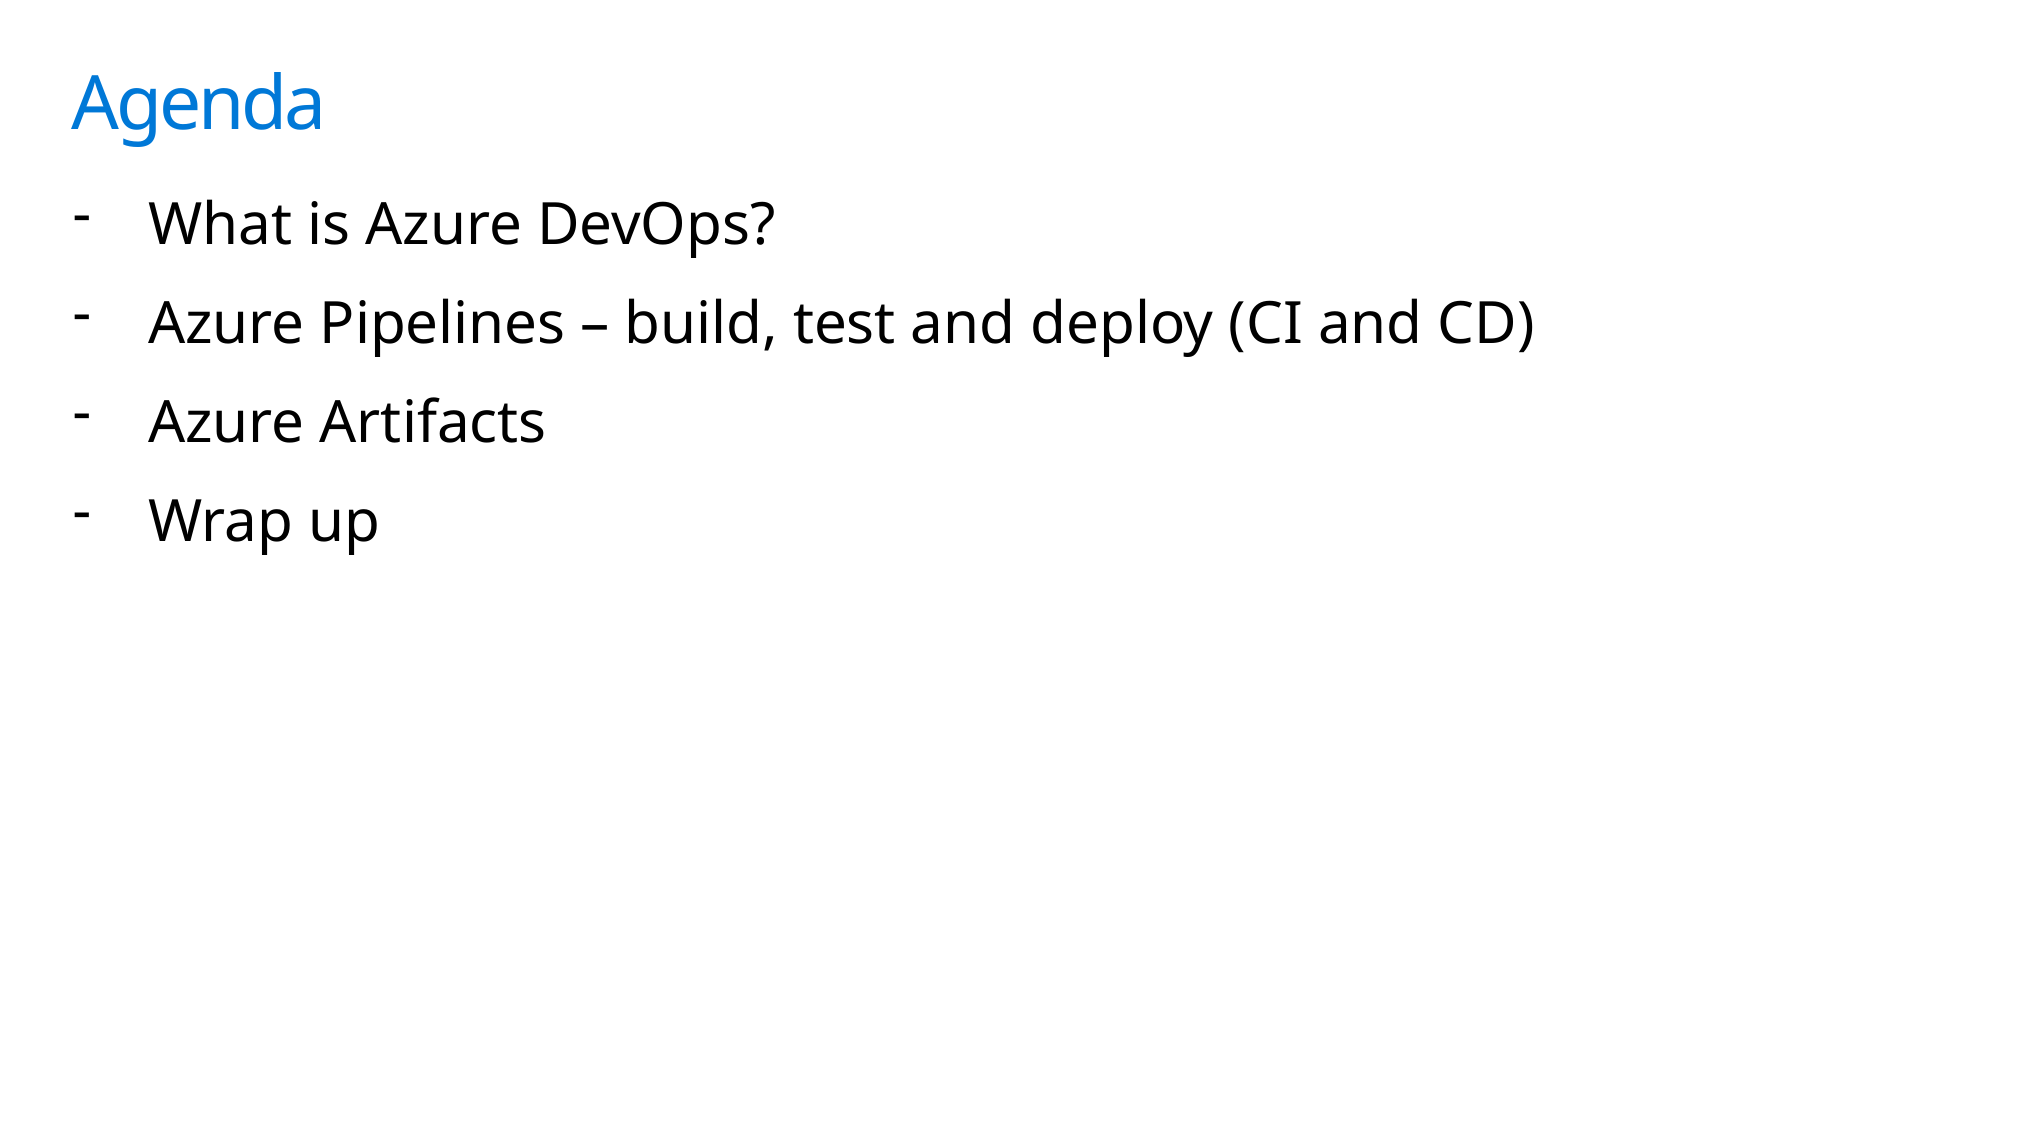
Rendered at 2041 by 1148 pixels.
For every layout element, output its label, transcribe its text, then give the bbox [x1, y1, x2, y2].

title Agenda [71, 37, 1969, 162]
list What is Azure DevOps? Azure Pipelines – build, test and deploy (CI and CD) Azure Artifacts Wrap up [73, 185, 1970, 557]
